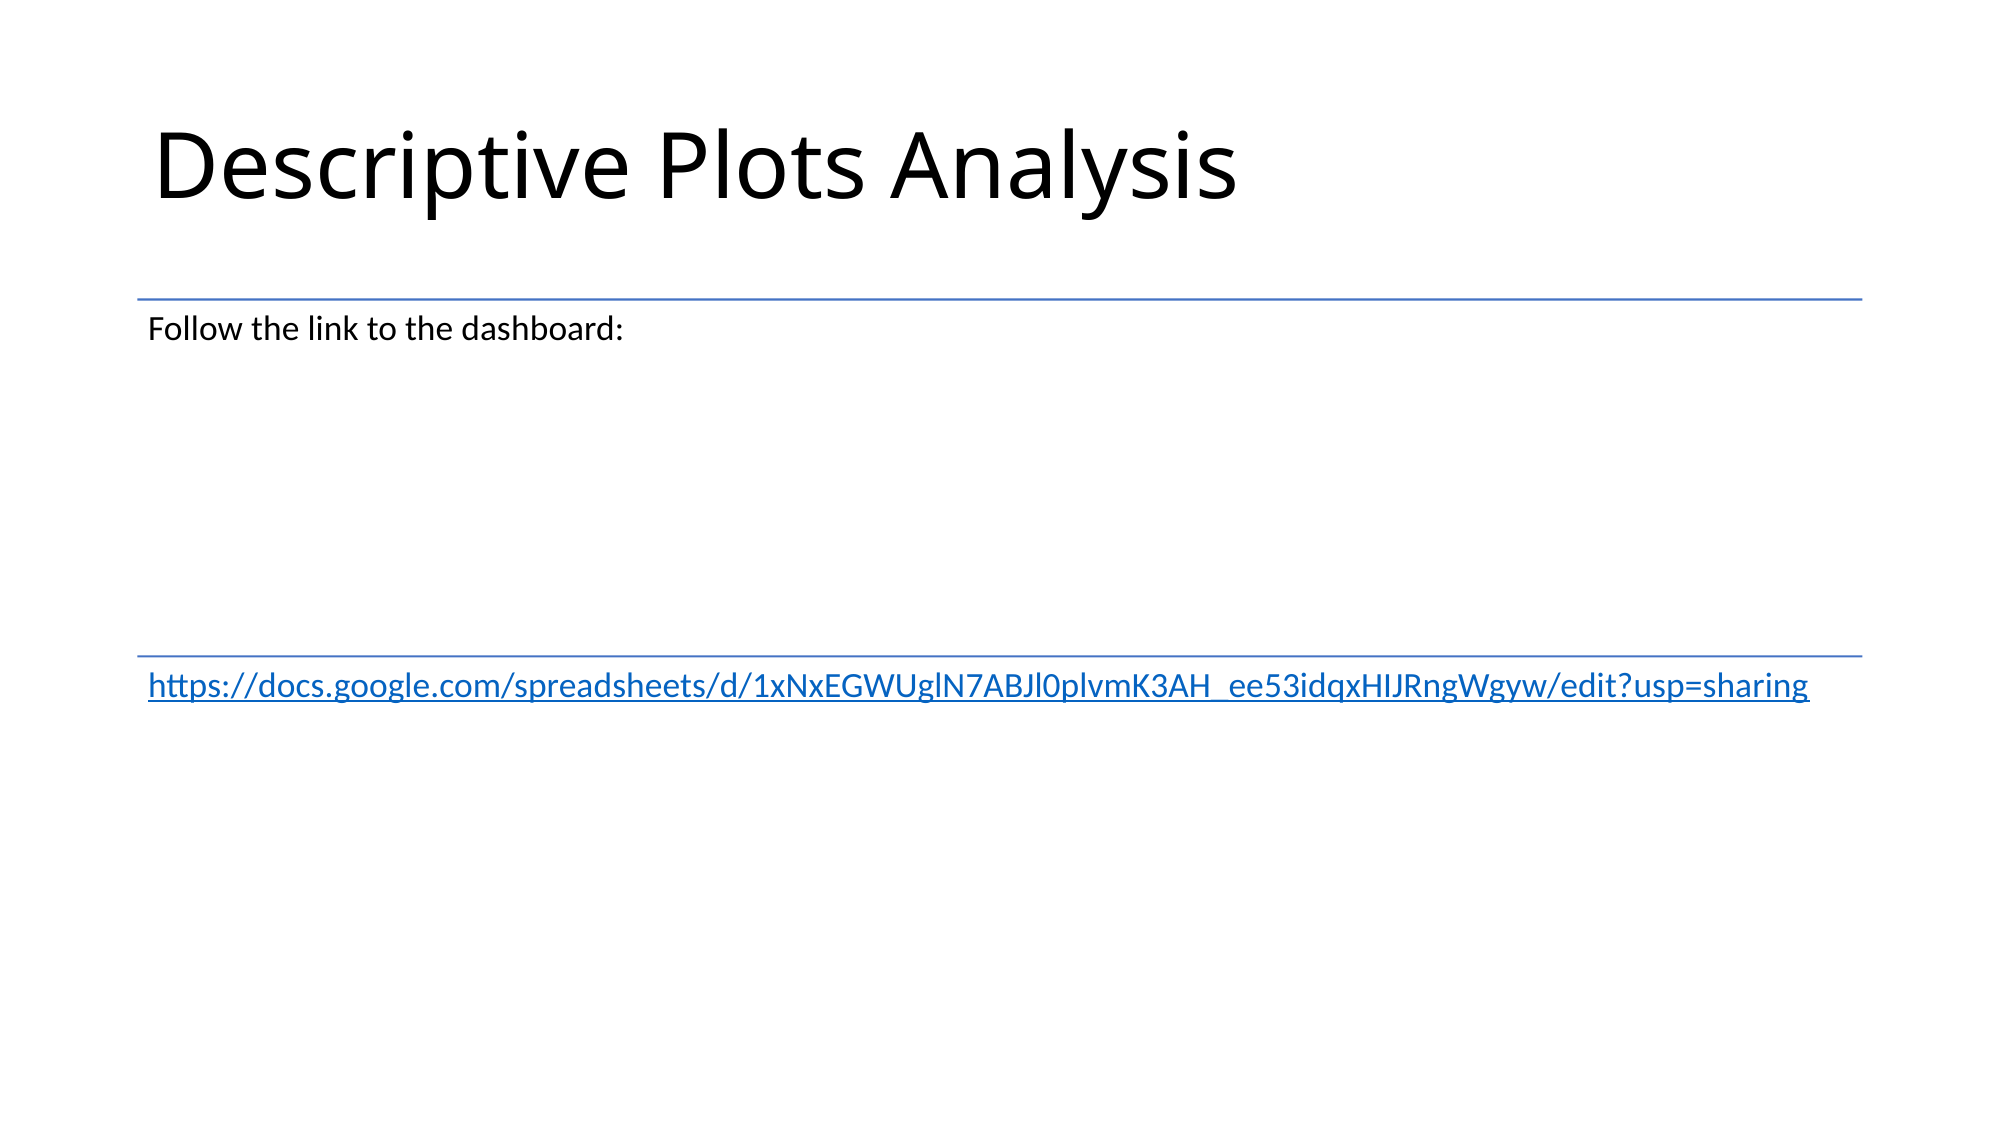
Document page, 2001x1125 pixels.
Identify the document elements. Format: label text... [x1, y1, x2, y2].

title Descriptive Plots Analysis [137, 59, 1863, 278]
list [137, 299, 1863, 1014]
